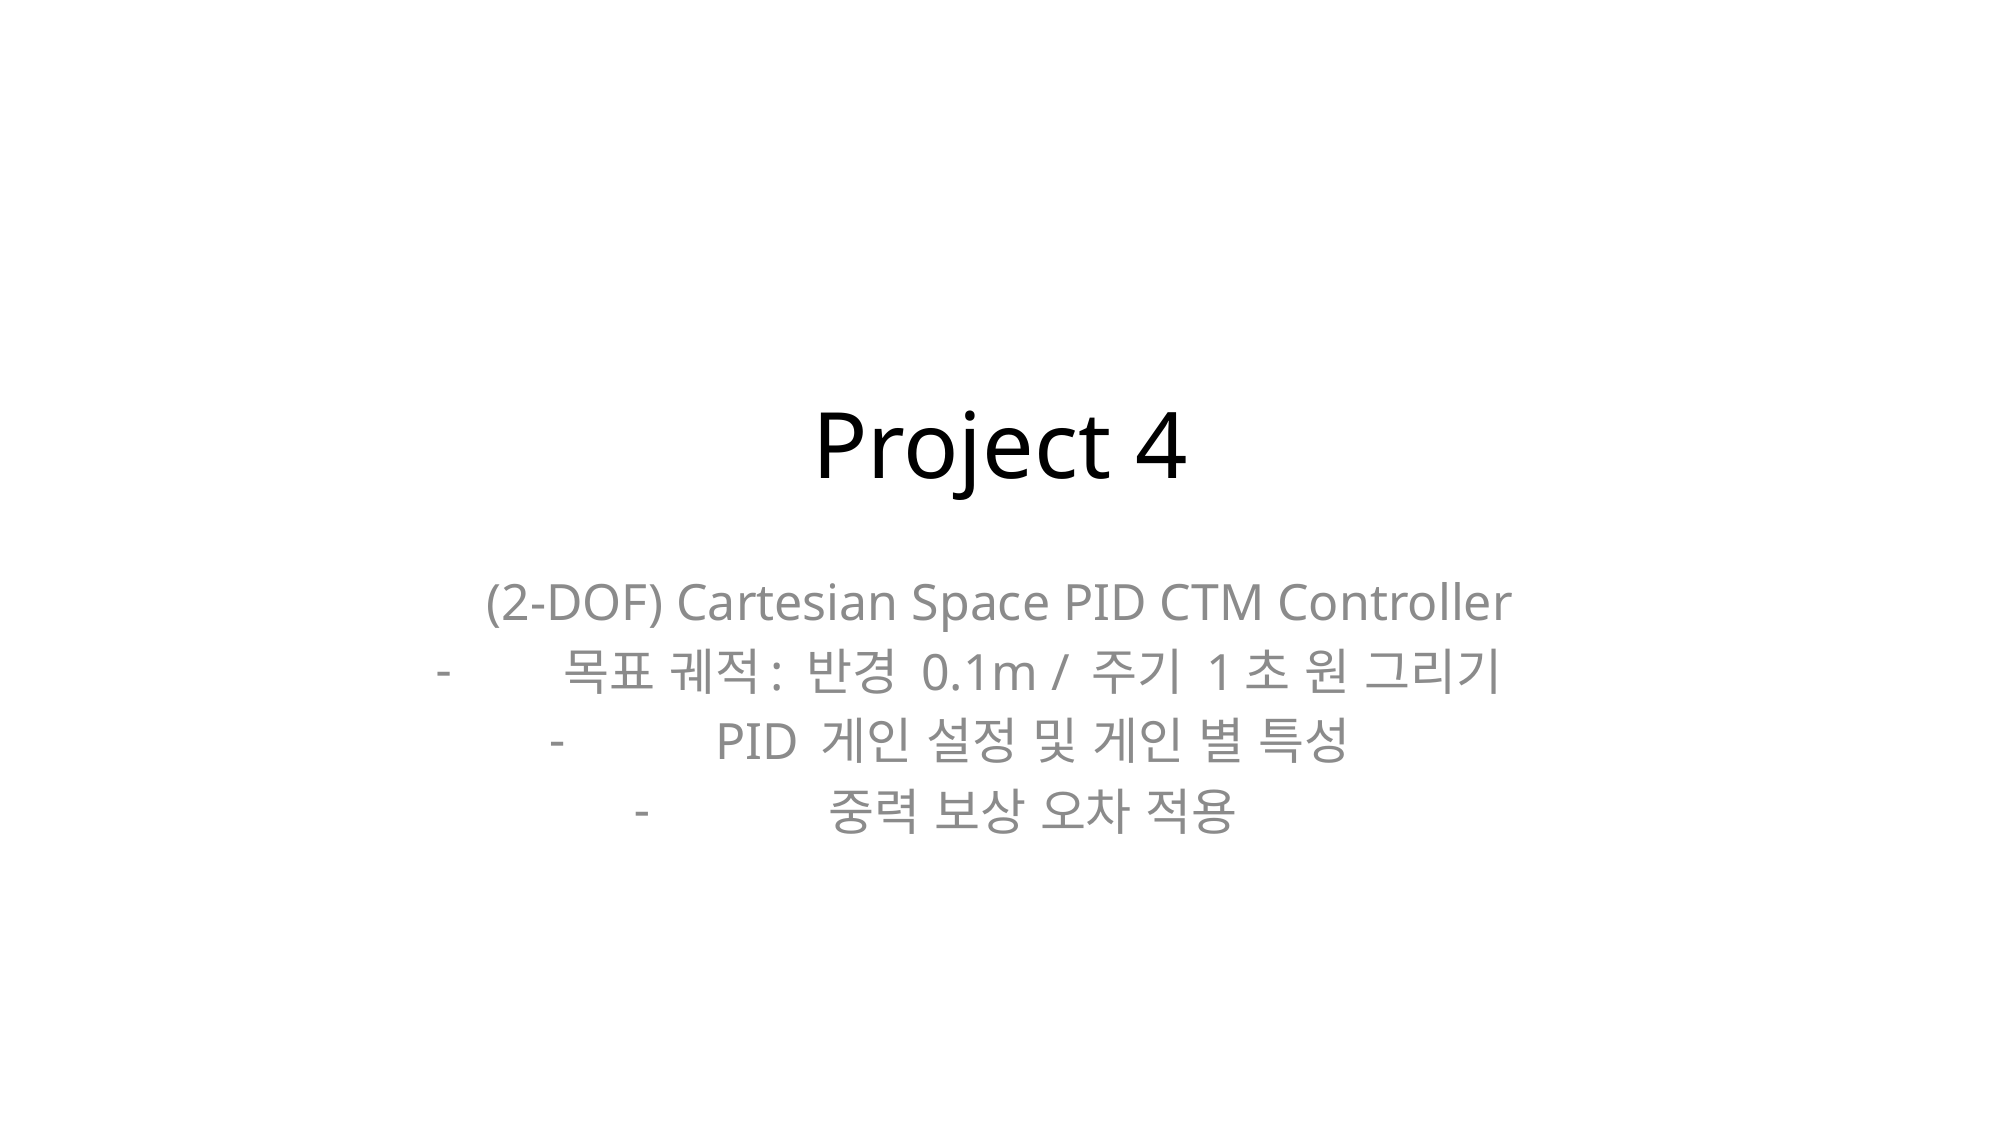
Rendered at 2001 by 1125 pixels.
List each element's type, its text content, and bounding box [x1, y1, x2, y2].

title Project 4 [150, 321, 1850, 563]
subtitle (2-DOF) Cartesian Space PID CTM Controller 목표 궤적: 반경 0.1m / 주기 1초 원 그리기 PID 게인 설정 및 게인 별 특성 중력 보상 오차 적용 [300, 562, 1700, 850]
